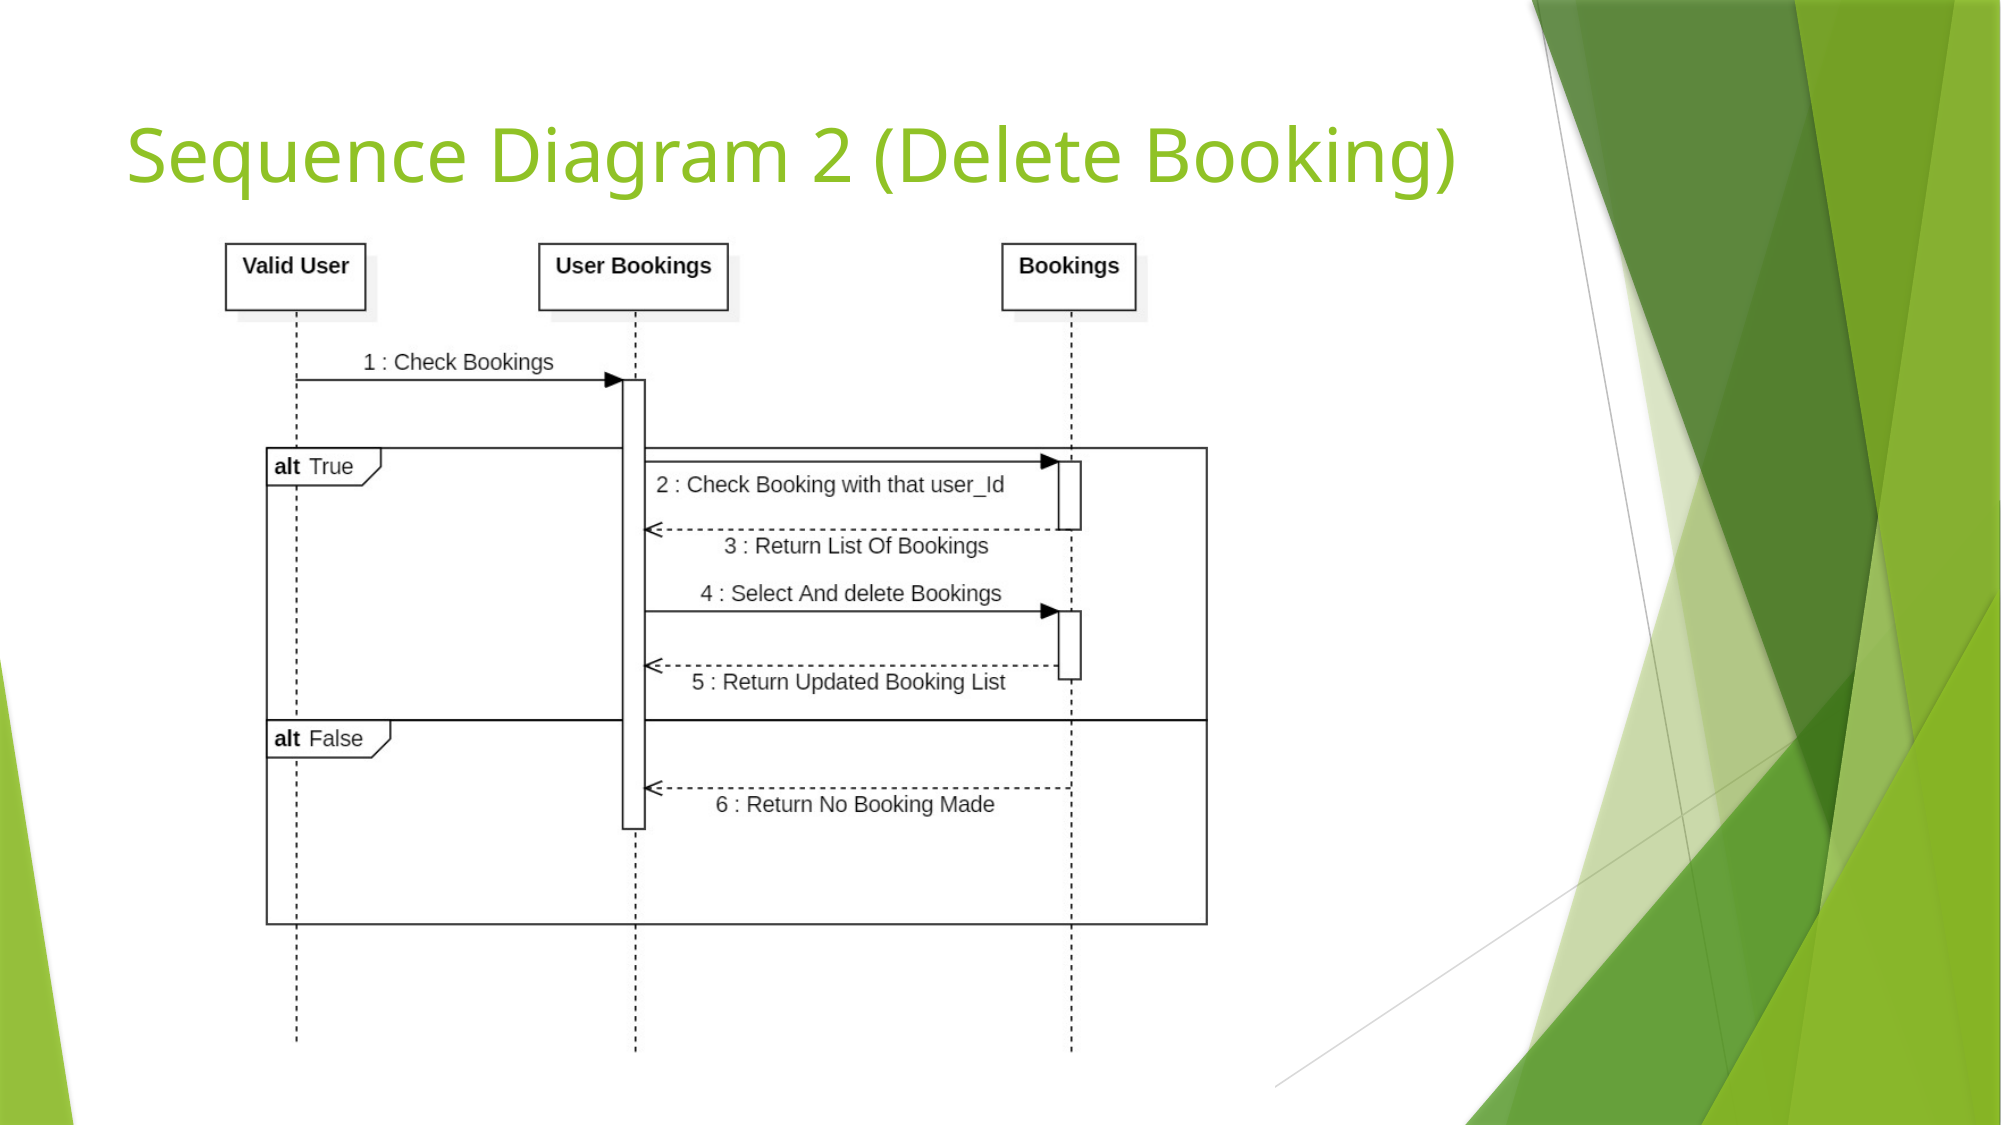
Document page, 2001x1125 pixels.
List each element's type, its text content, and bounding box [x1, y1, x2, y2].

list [208, 227, 1275, 1125]
title Sequence Diagram 2 (Delete Booking) [111, 99, 1522, 317]
